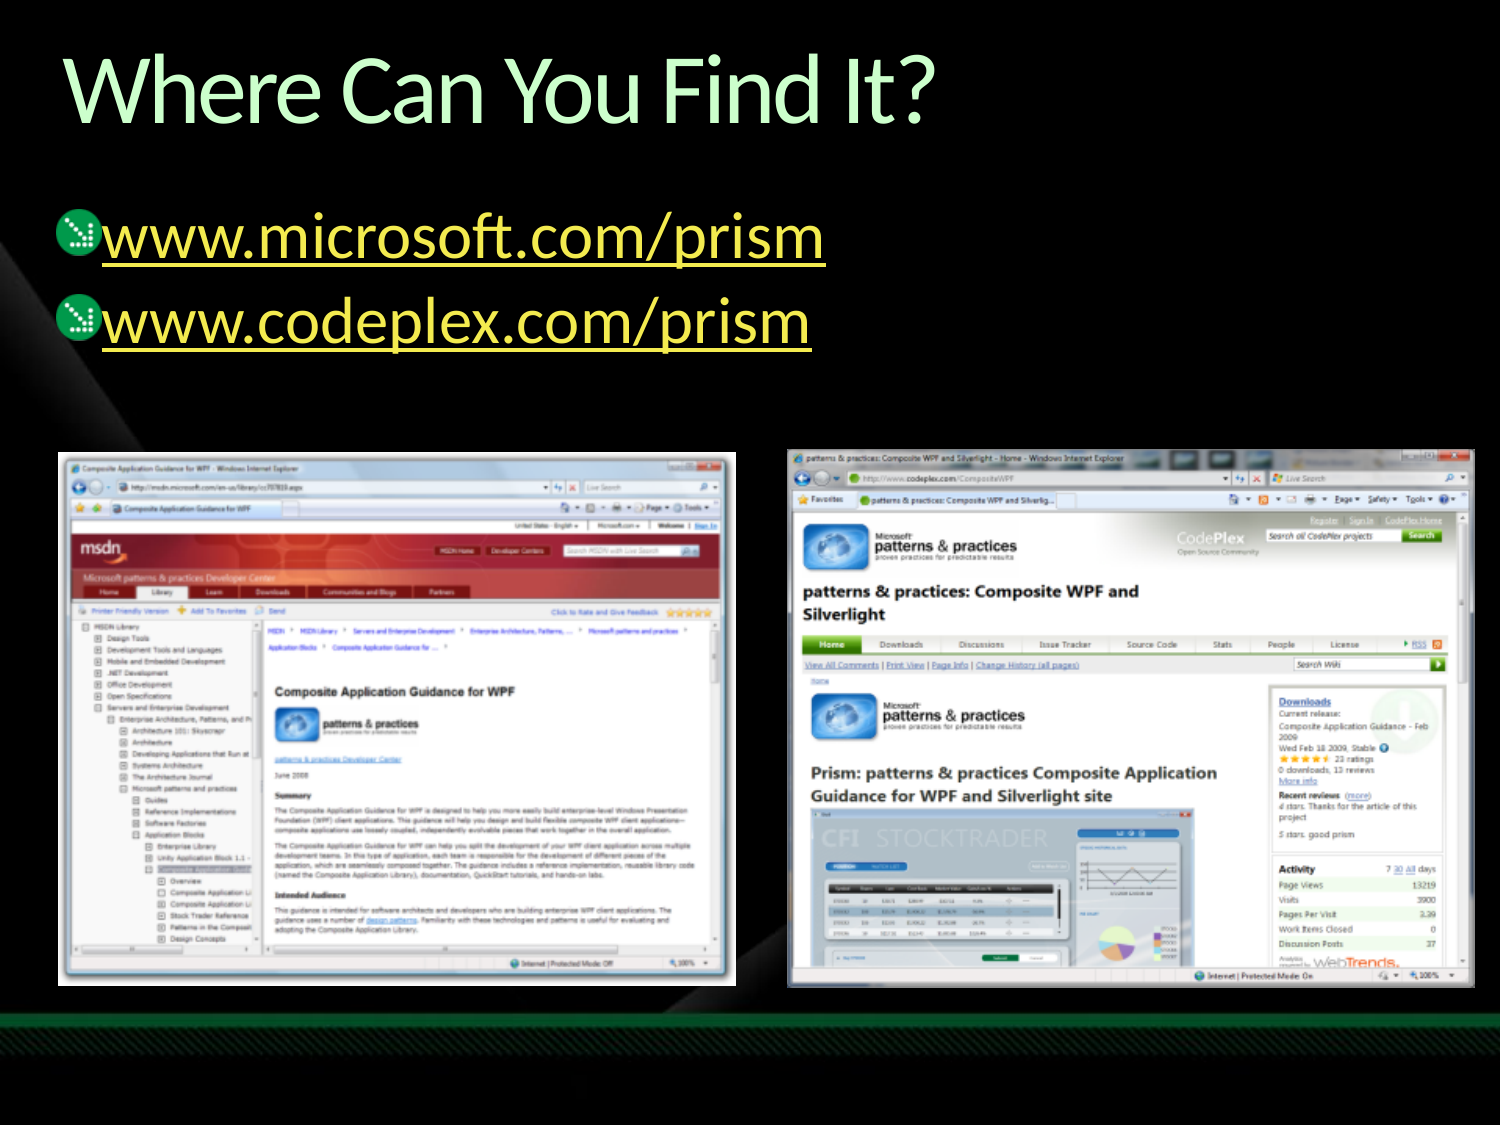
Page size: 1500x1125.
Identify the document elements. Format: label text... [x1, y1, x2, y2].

list www.microsoft.com/prism www.codeplex.com/prism [56, 200, 1432, 839]
picture [0, 0, 1500, 1125]
title Where Can You Find It? [62, 37, 1438, 147]
